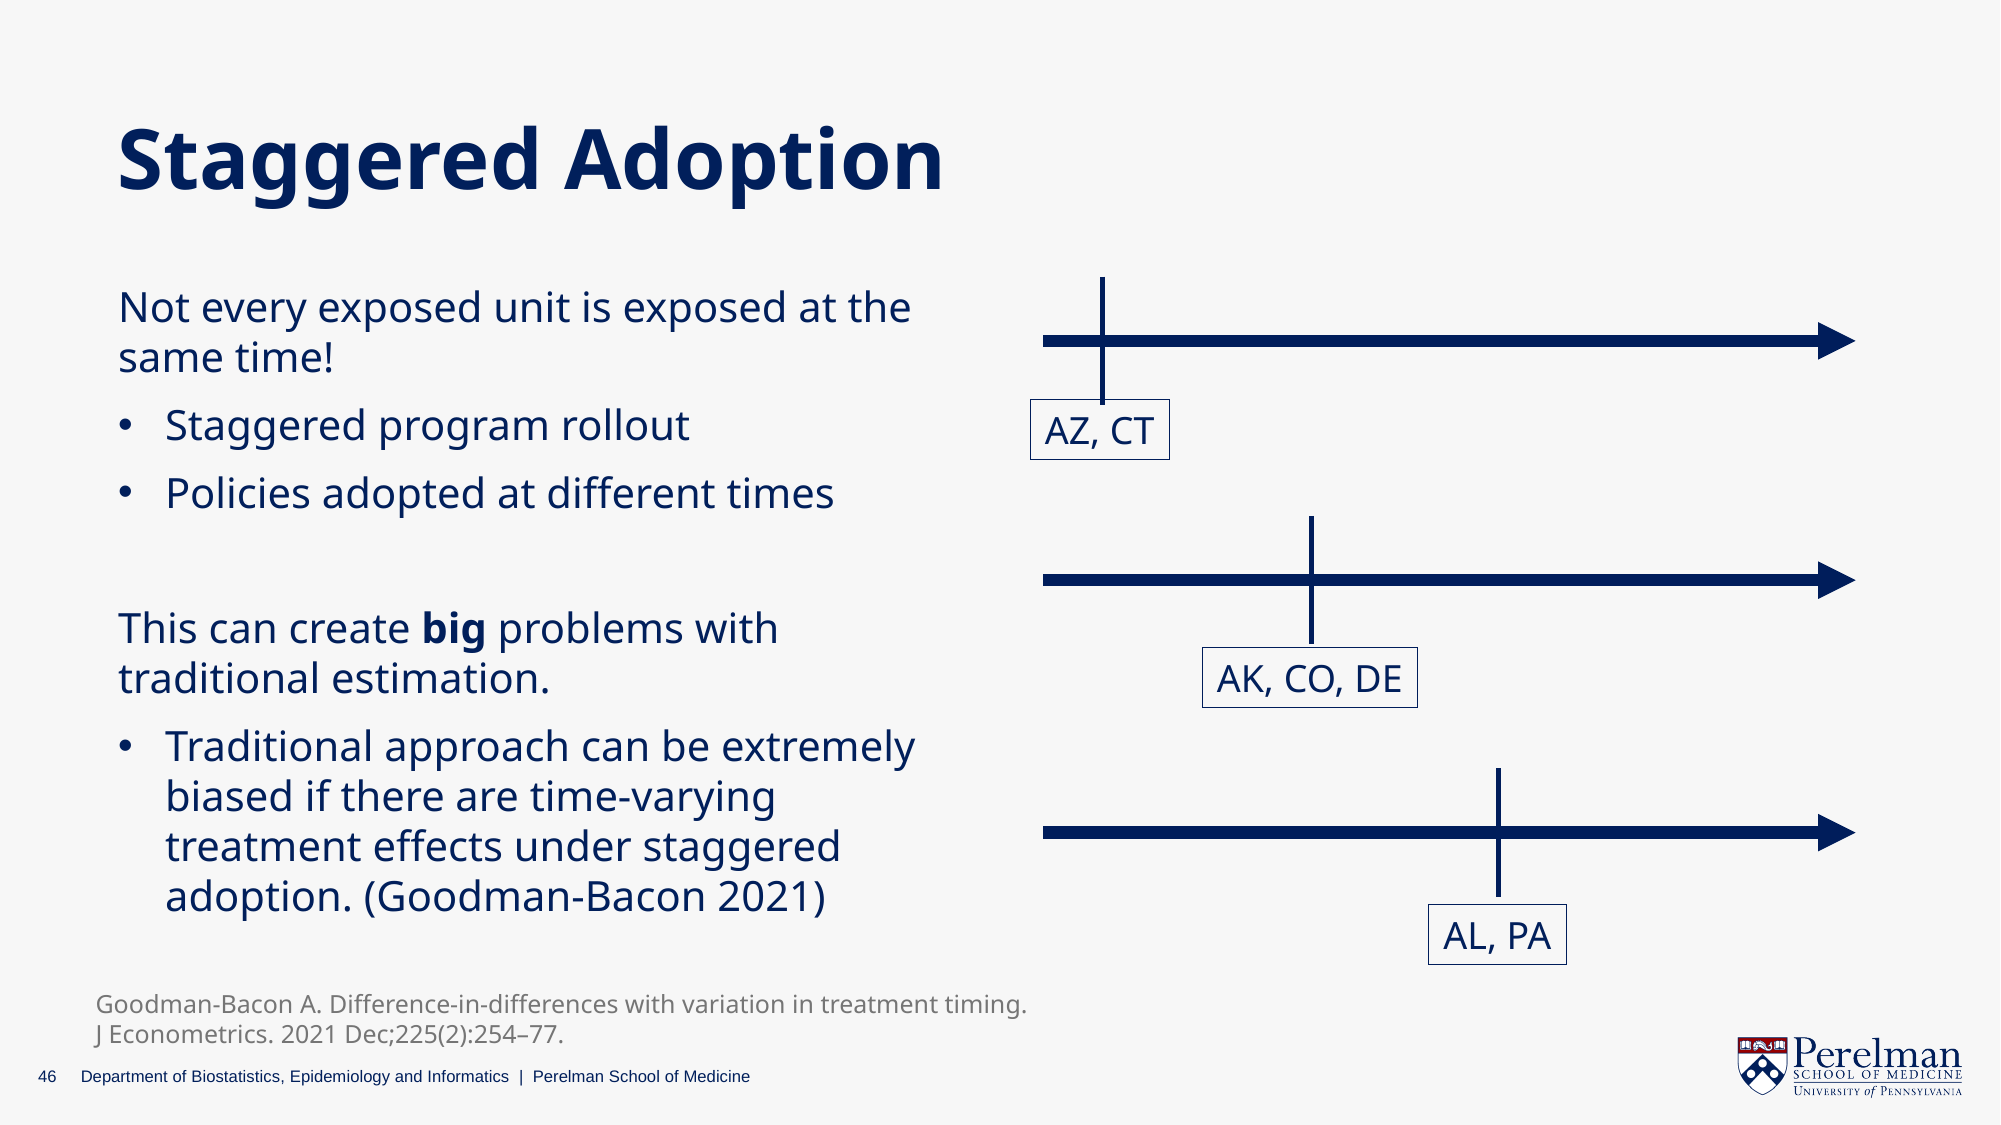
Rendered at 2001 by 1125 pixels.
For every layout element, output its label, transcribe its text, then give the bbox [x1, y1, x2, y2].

list Not every exposed unit is exposed at the same time! Staggered program rollout Policies adopted at different times This can create big problems with traditional estimation. Traditional approach can be extremely biased if there are time-varying treatment effects under staggered adoption. (Goodman-Bacon 2021) [118, 281, 971, 980]
slide_number 46 [38, 1056, 81, 1087]
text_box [1029, 276, 1856, 965]
title Staggered Adoption [117, 118, 1882, 267]
text_box Goodman-Bacon A. Difference-in-differences with variation in treatment timing. J Econometrics. 2021 Dec;225(2):254–77. [80, 980, 1051, 1056]
picture [1454, 1007, 2001, 1125]
